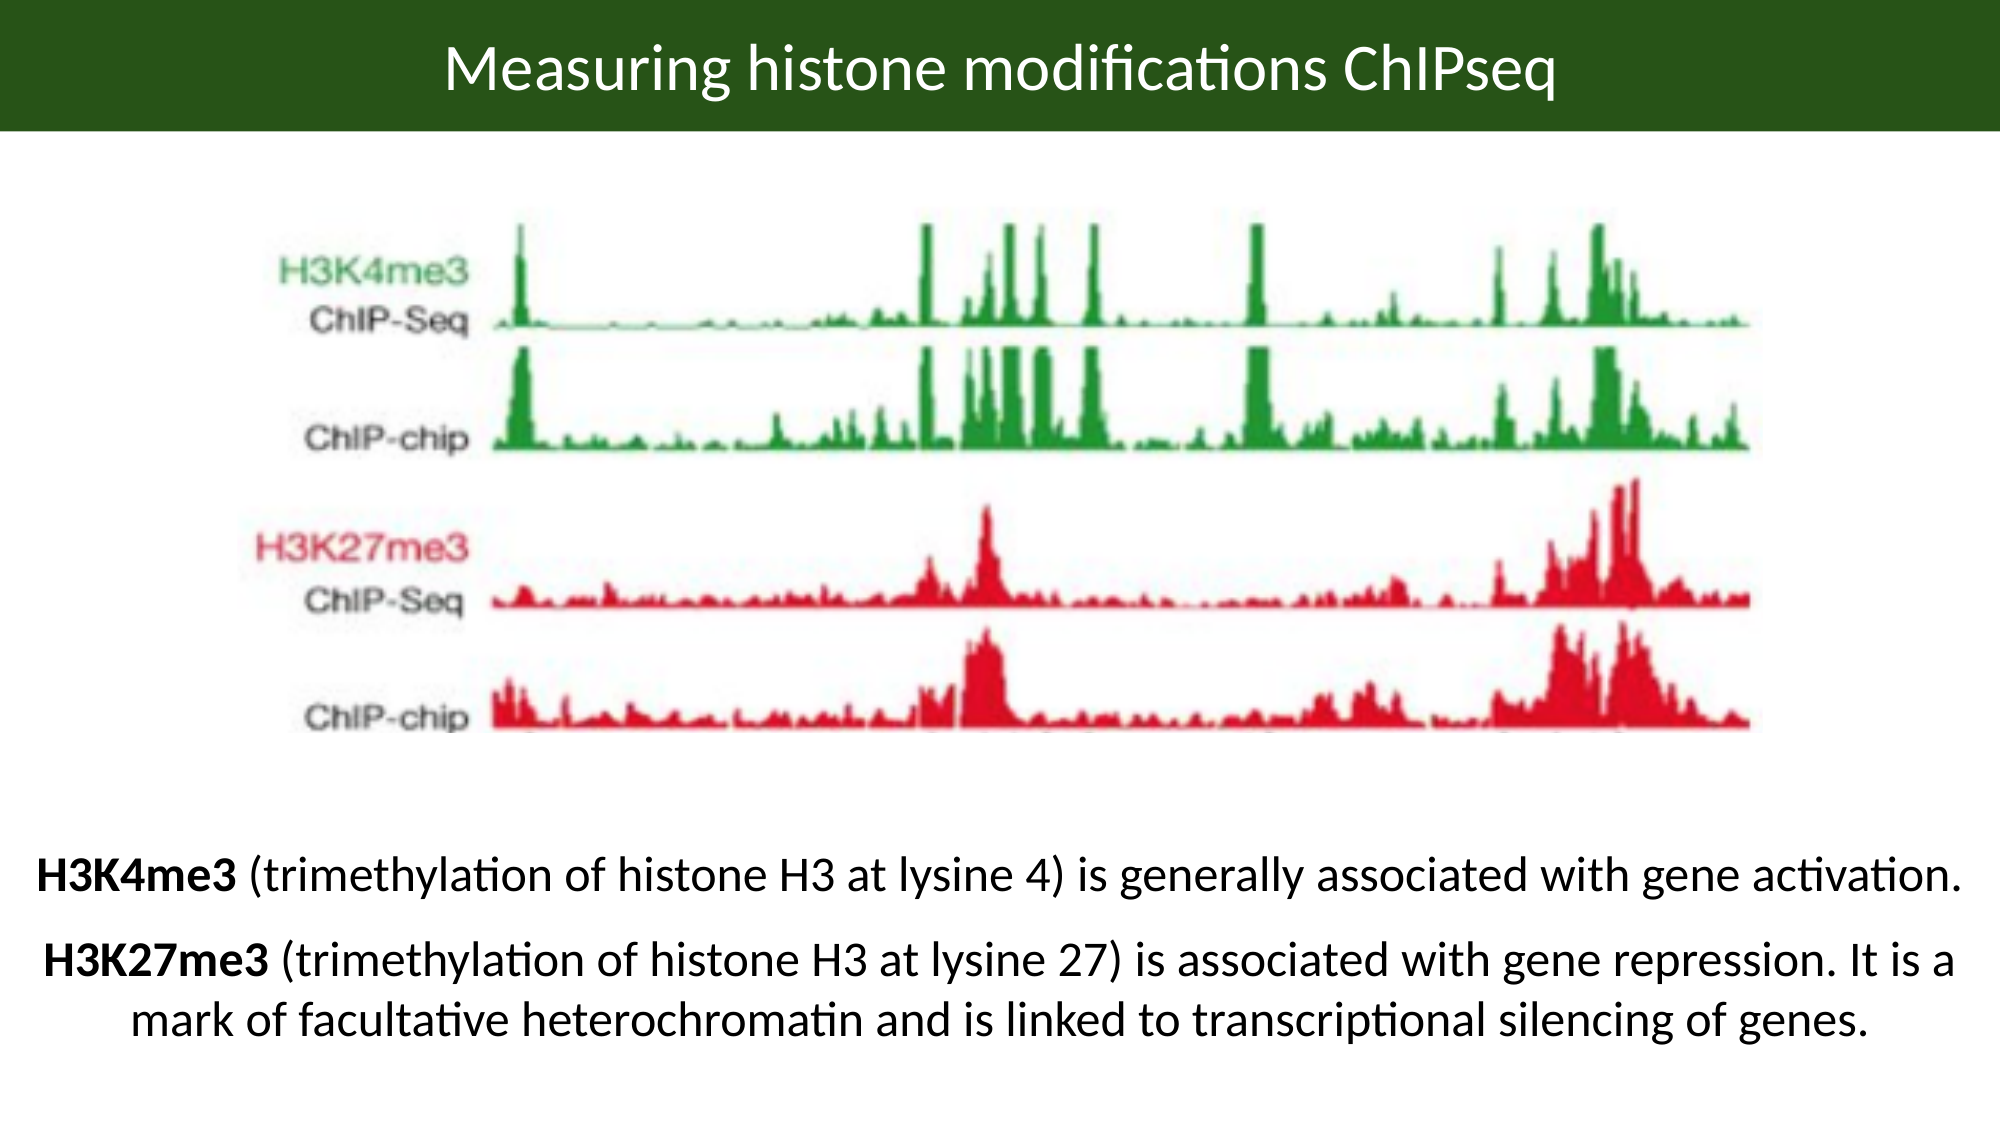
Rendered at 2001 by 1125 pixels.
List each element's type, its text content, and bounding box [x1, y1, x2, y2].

text_box H3K4me3 (trimethylation of histone H3 at lysine 4) is generally associated with gene activation. H3K27me3 (trimethylation of histone H3 at lysine 27) is associated with gene repression. It is a mark of facultative heterochromatin and is linked to transcriptional silencing of genes. [0, 834, 2000, 1055]
text_box Measuring histone modifications ChIPseq [4, 16, 1999, 112]
picture [236, 192, 1764, 733]
text_box [0, 0, 2000, 133]
